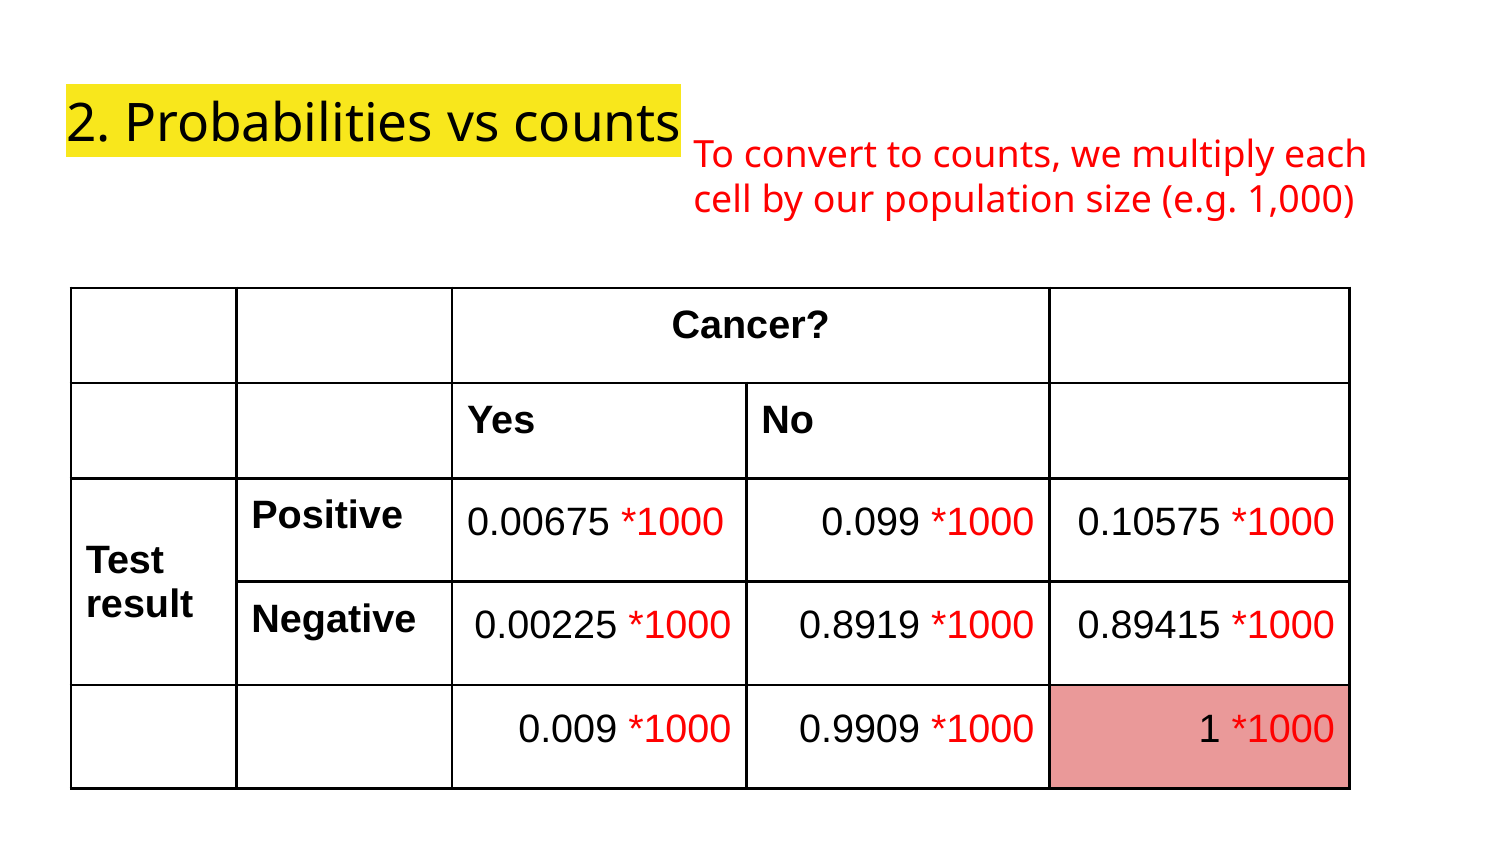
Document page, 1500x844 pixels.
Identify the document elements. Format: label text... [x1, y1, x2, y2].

table_cell Yes [453, 384, 745, 477]
table_cell Test result [72, 480, 235, 684]
table_cell 0.009 *1000 [453, 686, 745, 787]
table_header [1051, 289, 1348, 382]
table_cell [72, 384, 235, 477]
table_cell [238, 686, 451, 787]
table_cell Positive [238, 480, 451, 580]
table_cell No [748, 384, 1048, 477]
table_cell 0.00225 *1000 [453, 583, 745, 684]
table_cell [72, 686, 235, 787]
table_header [238, 289, 451, 382]
table_cell 0.89415 *1000 [1051, 583, 1348, 684]
table_cell 0.00675 *1000 [453, 480, 745, 580]
table_cell 0.10575 *1000 [1051, 480, 1348, 580]
table_header [72, 289, 235, 382]
text_box To convert to counts, we multiply each cell by our population size (e.g. 1,000) [678, 115, 1447, 236]
title 2. Probabilities vs counts [51, 72, 1449, 167]
table_cell [1051, 384, 1348, 477]
table_cell 1 *1000 [1051, 686, 1348, 787]
table_cell [238, 384, 451, 477]
table_header Cancer? [453, 289, 1048, 382]
table_cell 0.9909 *1000 [748, 686, 1048, 787]
table_cell Negative [238, 583, 451, 684]
table_cell 0.099 *1000 [748, 480, 1048, 580]
table_cell 0.8919 *1000 [748, 583, 1048, 684]
